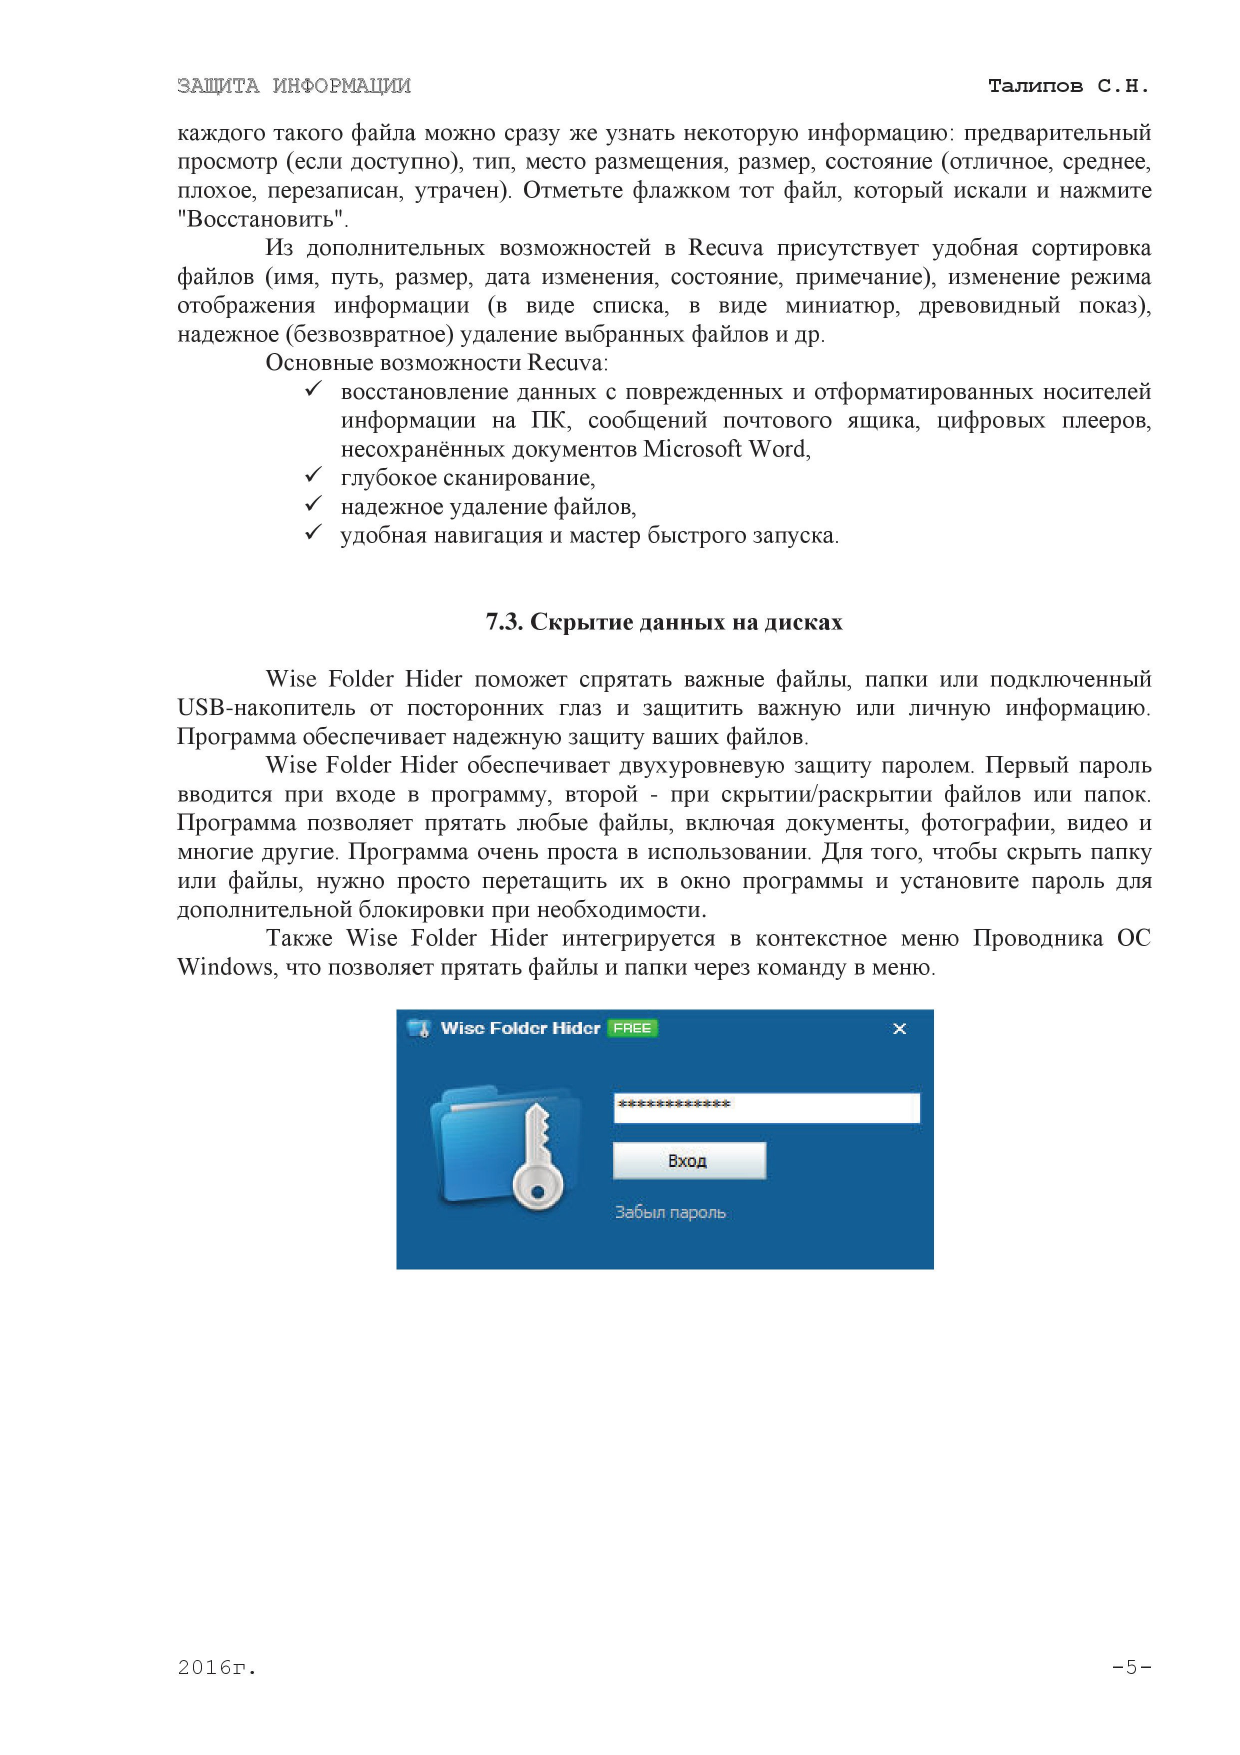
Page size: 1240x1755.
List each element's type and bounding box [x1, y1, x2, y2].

text_box [0, 0, 1240, 1754]
